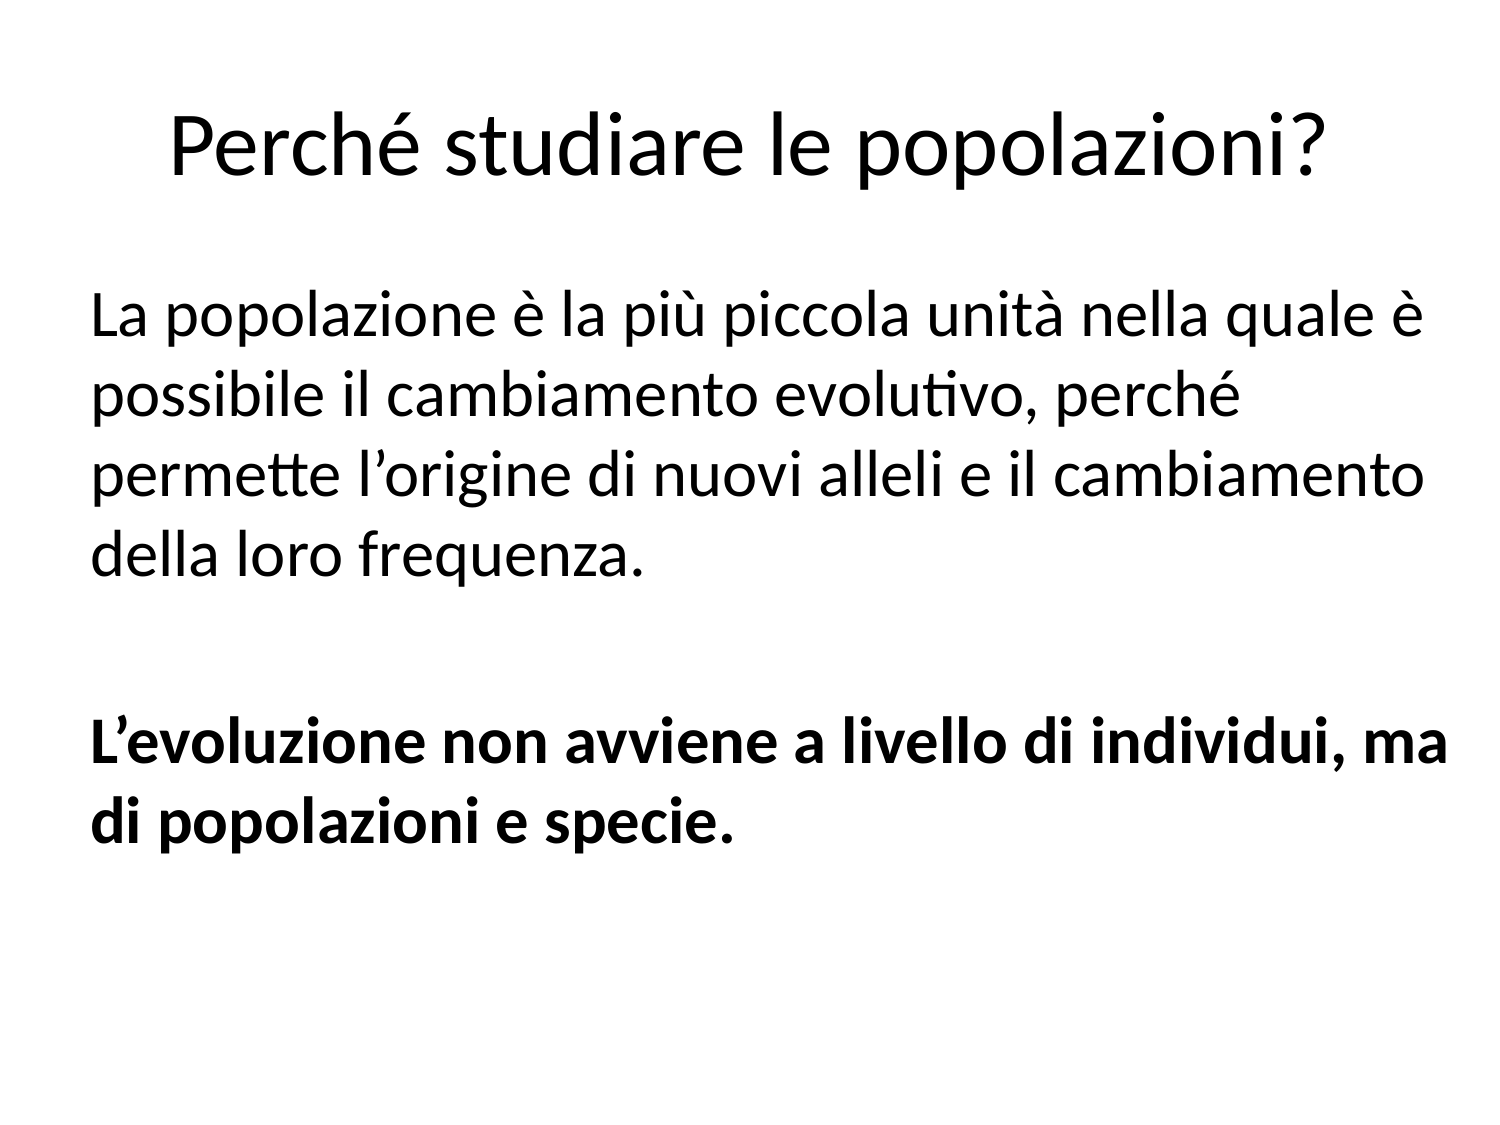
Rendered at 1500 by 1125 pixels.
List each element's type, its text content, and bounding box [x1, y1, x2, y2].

list La popolazione è la più piccola unità nella quale è possibile il cambiamento evolutivo, perché permette l’origine di nuovi alleli e il cambiamento della loro frequenza. L’evoluzione non avviene a livello di individui, ma di popolazioni e specie. [75, 262, 1471, 1005]
title Perché studiare le popolazioni? [75, 45, 1425, 233]
